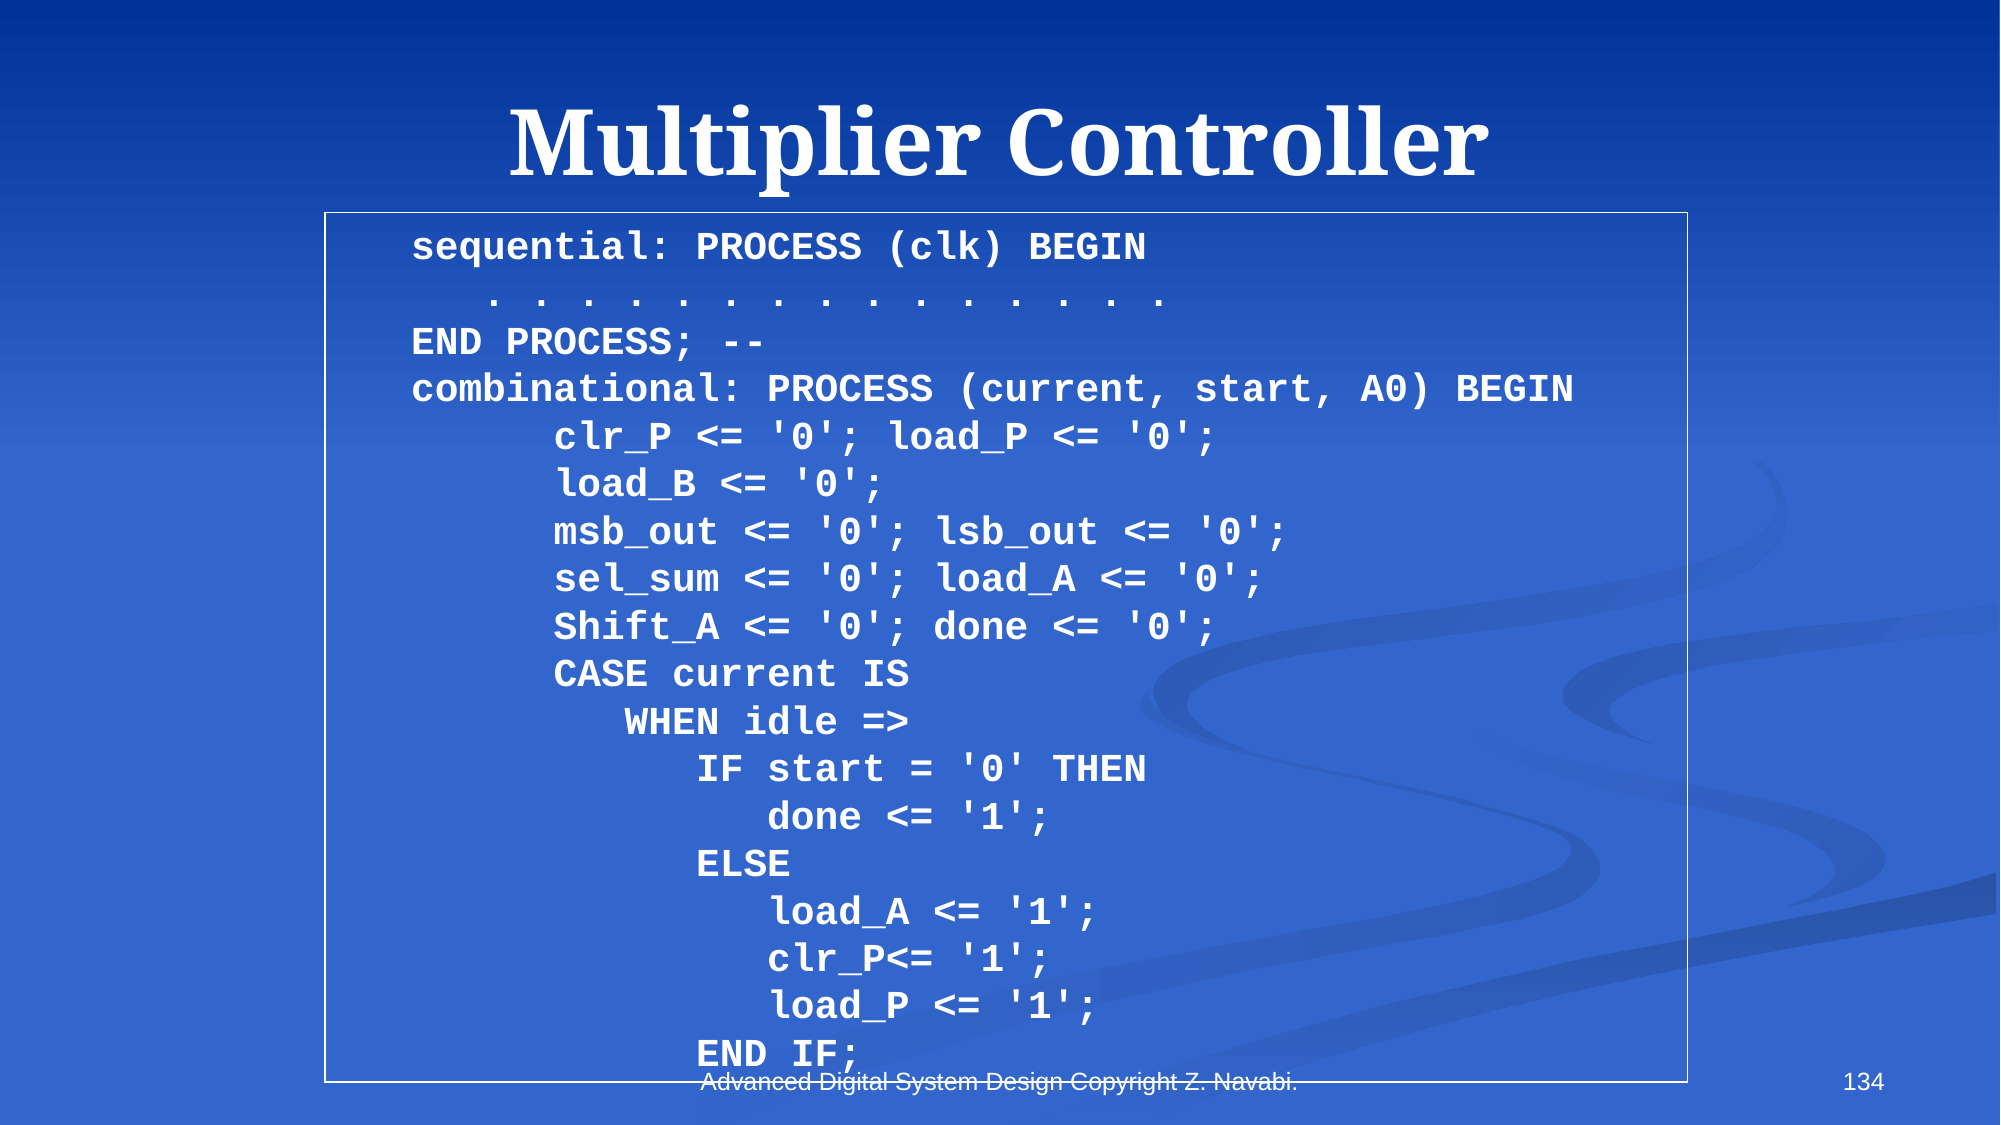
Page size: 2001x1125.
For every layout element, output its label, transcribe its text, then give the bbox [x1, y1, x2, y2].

text_box sequential: PROCESS (clk) BEGIN . . . . . . . . . . . . . . . END PROCESS; -- combinational: PROCESS (current, start, A0) BEGIN clr_P <= '0'; load_P <= '0'; load_B <= '0'; msb_out <= '0'; lsb_out <= '0'; sel_sum <= '0'; load_A <= '0'; Shift_A <= '0'; done <= '0'; CASE current IS WHEN idle => IF start = '0' THEN done <= '1'; ELSE load_A <= '1'; clr_P<= '1'; load_P <= '1'; END IF; [324, 233, 1688, 1082]
slide_number 134 [1433, 1024, 1901, 1104]
title Multiplier Controller [287, 44, 1713, 233]
footer Advanced Digital System Design Copyright Z. Navabi. [683, 1082, 1317, 1104]
